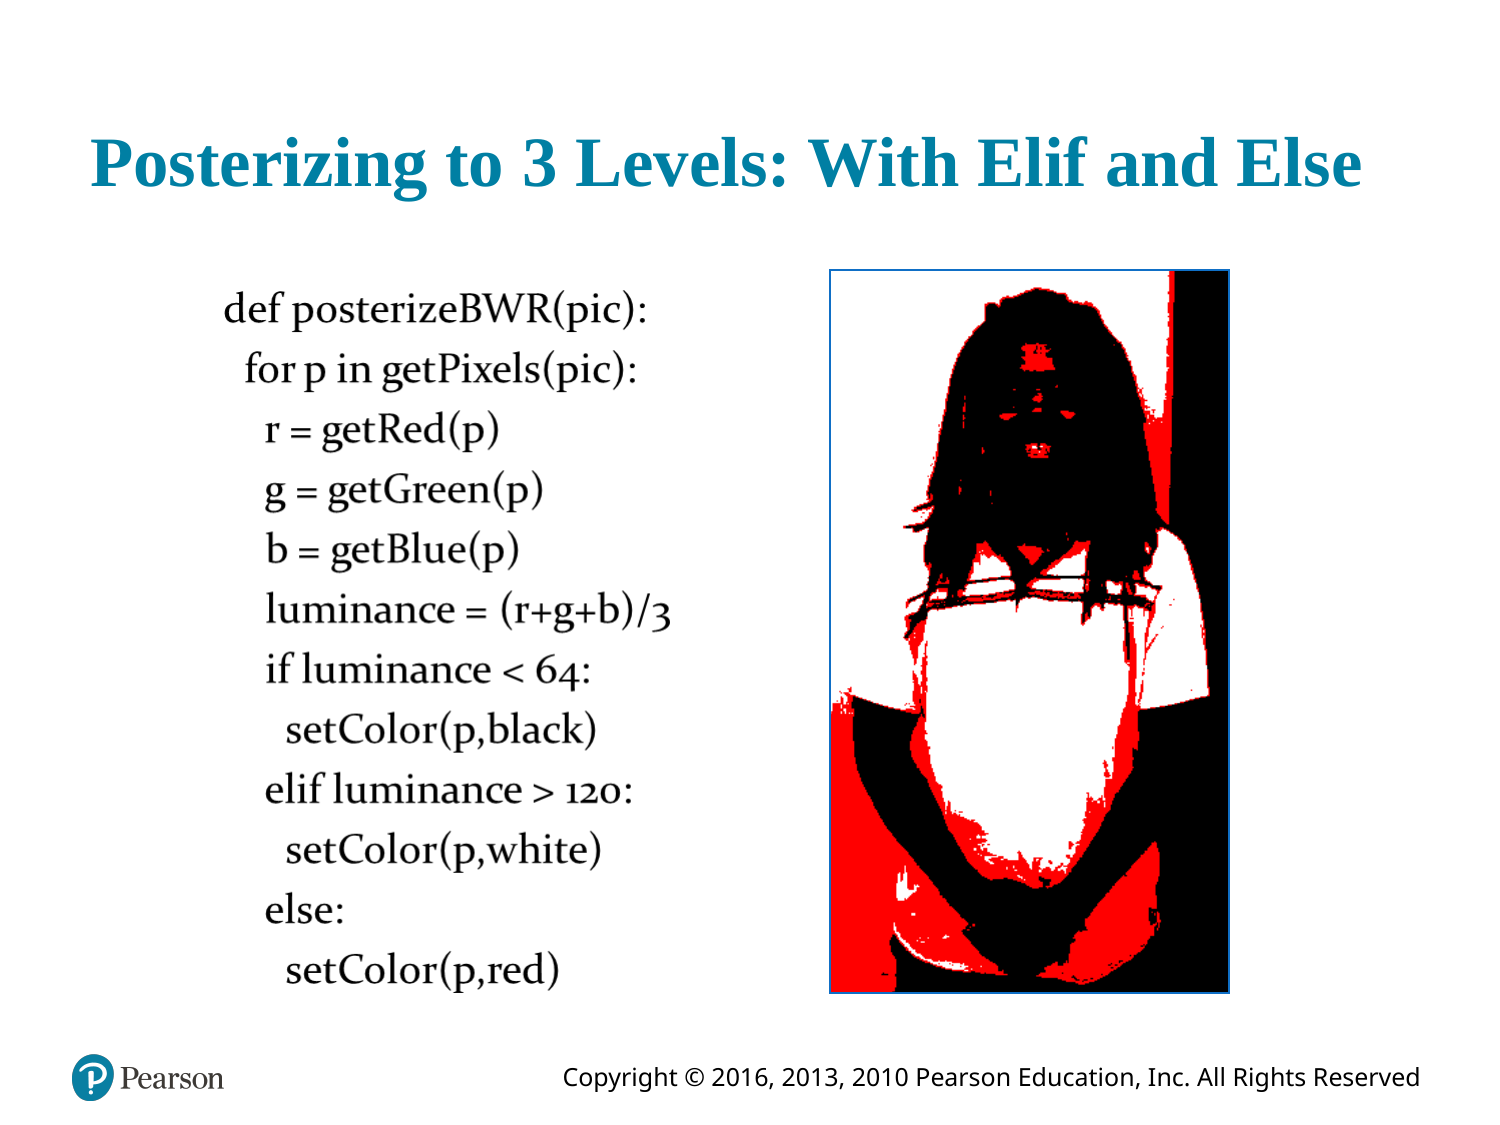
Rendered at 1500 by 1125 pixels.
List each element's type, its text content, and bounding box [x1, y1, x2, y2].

picture [98, 1054, 224, 1101]
picture [72, 1087, 83, 1101]
picture [80, 1063, 106, 1088]
picture [830, 270, 1229, 993]
title Posterizing to 3 Levels: With Elif and Else [75, 0, 1425, 216]
picture [72, 1054, 88, 1070]
picture [198, 270, 696, 1020]
